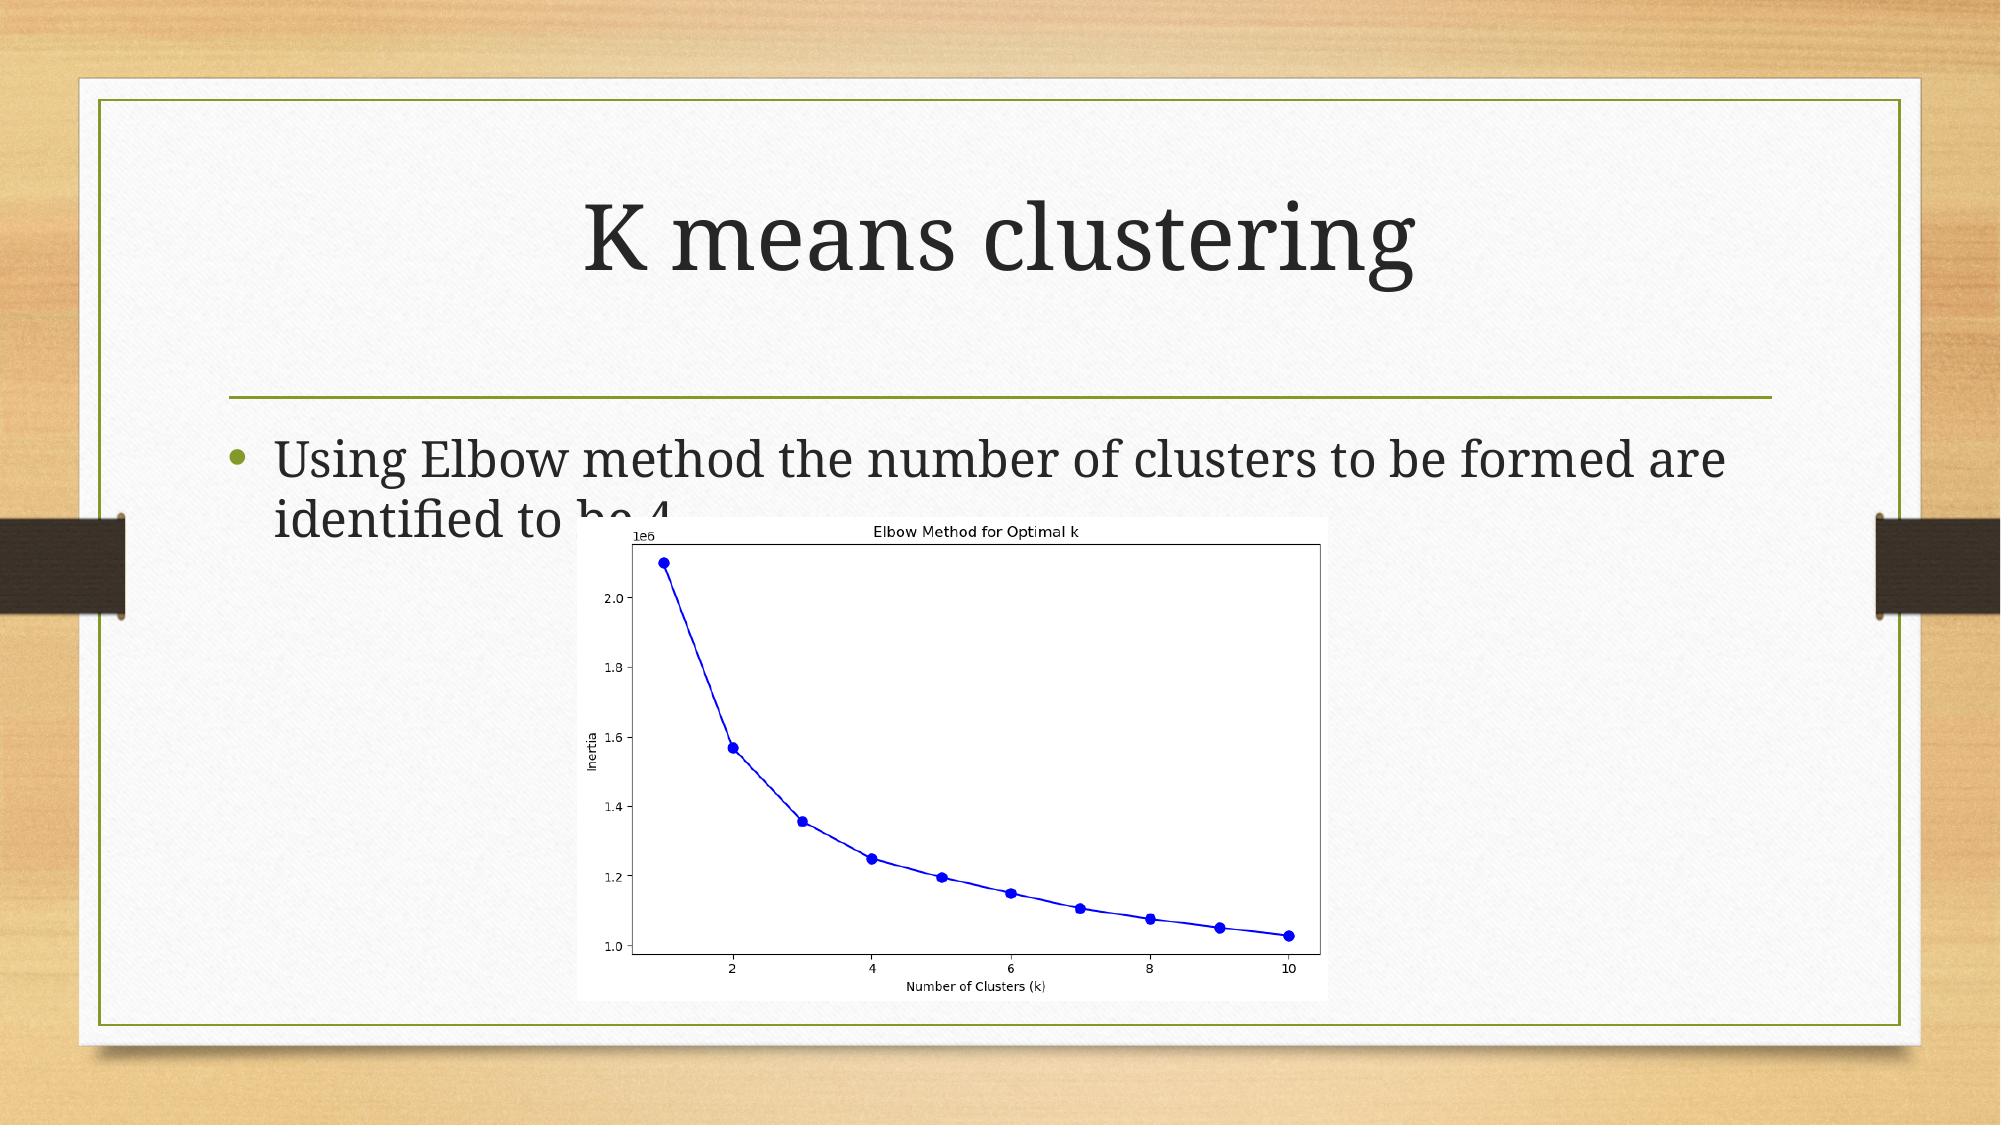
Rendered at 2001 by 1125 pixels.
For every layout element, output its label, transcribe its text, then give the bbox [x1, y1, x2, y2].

list Using Elbow method the number of clusters to be formed are identified to be 4. [212, 419, 1788, 964]
picture [0, 0, 2001, 1125]
title K means clustering [212, 161, 1788, 307]
